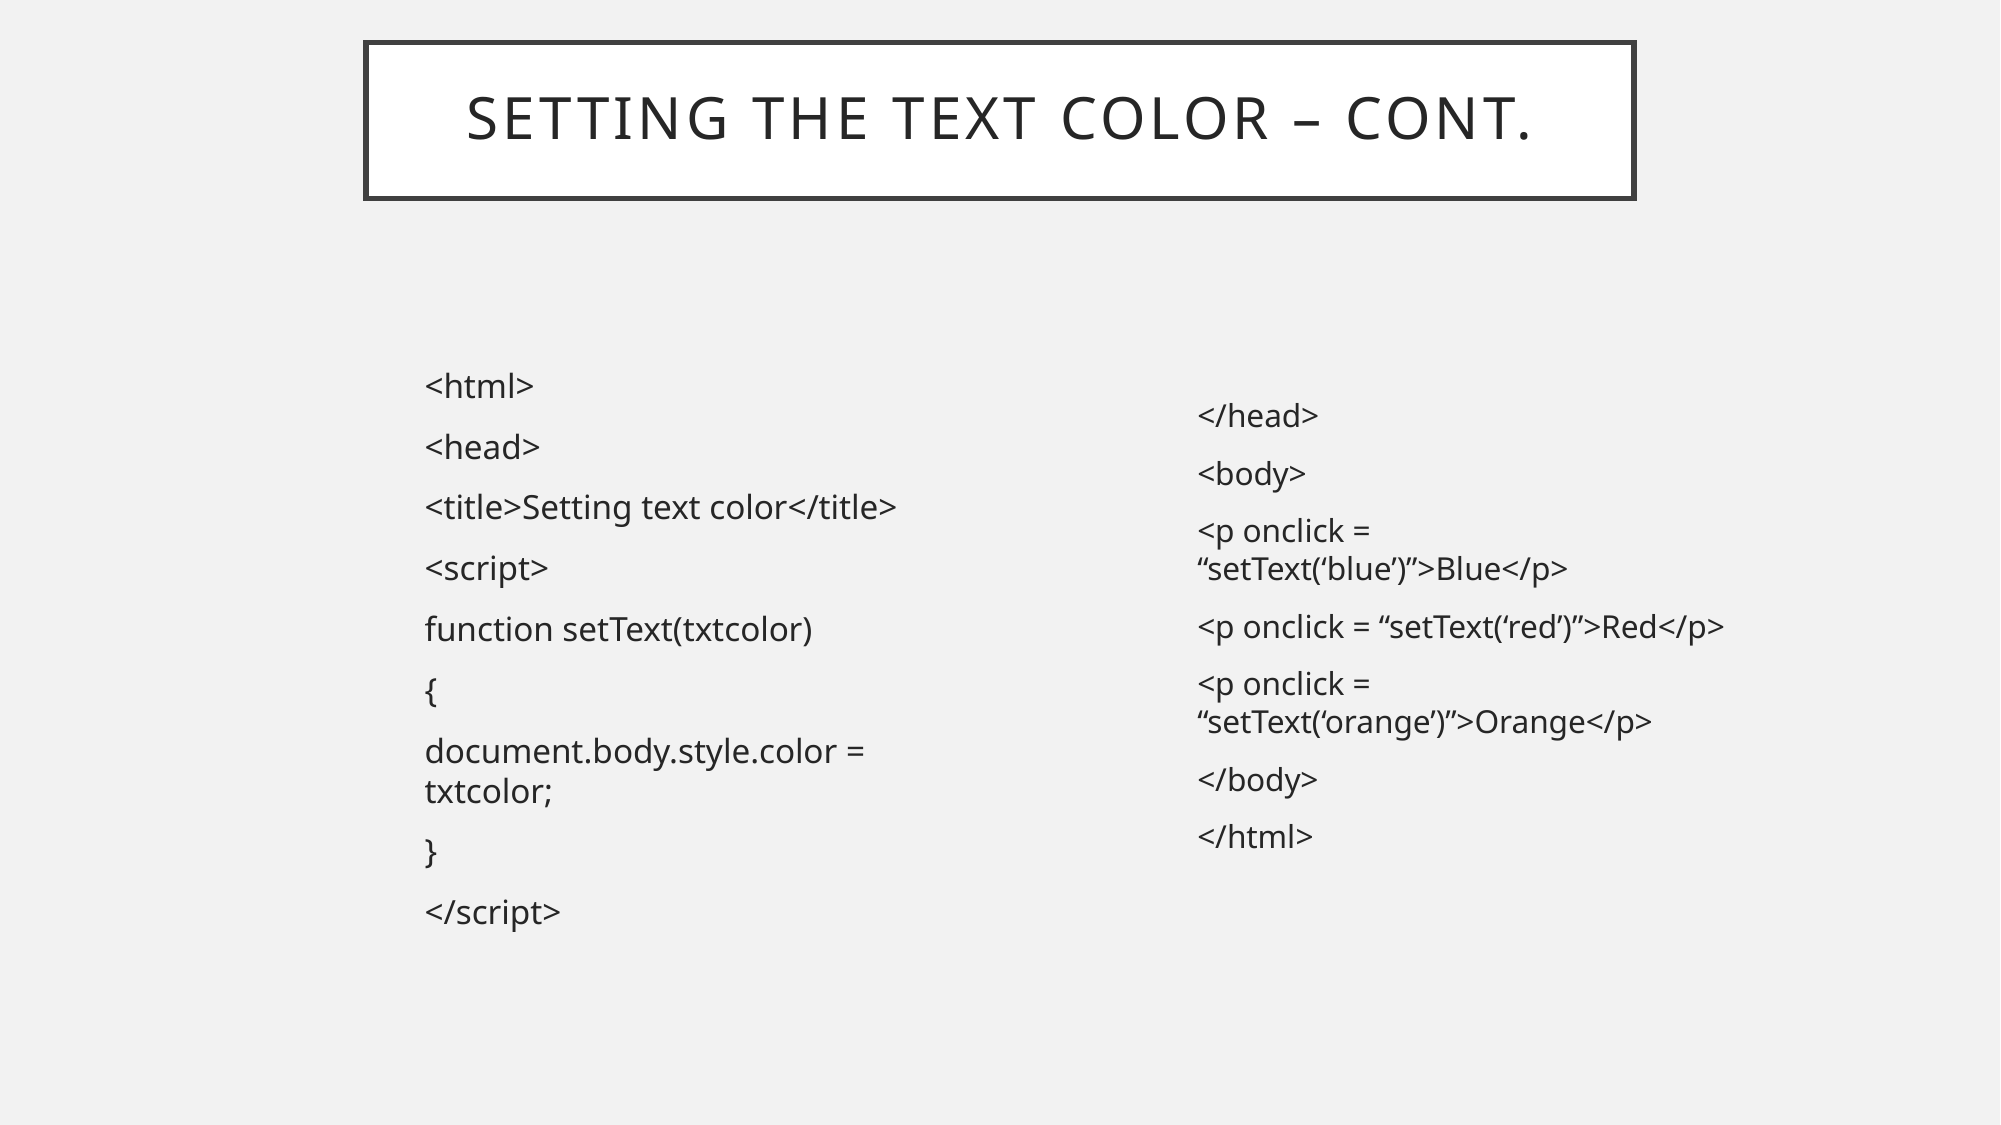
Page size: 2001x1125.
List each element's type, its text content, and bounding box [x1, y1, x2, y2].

list </head> <body> <p onclick = “setText(‘blue’)”>Blue</p> <p onclick = “setText(‘red’)”>Red</p> <p onclick = “setText(‘orange’)”>Orange</p> </body> </html> [1039, 388, 1741, 898]
title Setting the text color – cont. [363, 40, 1637, 201]
list <html> <head> <title>Setting text color</title> <script> function setText(txtcolor) { document.body.style.color = txtcolor; } </script> [259, 357, 961, 867]
